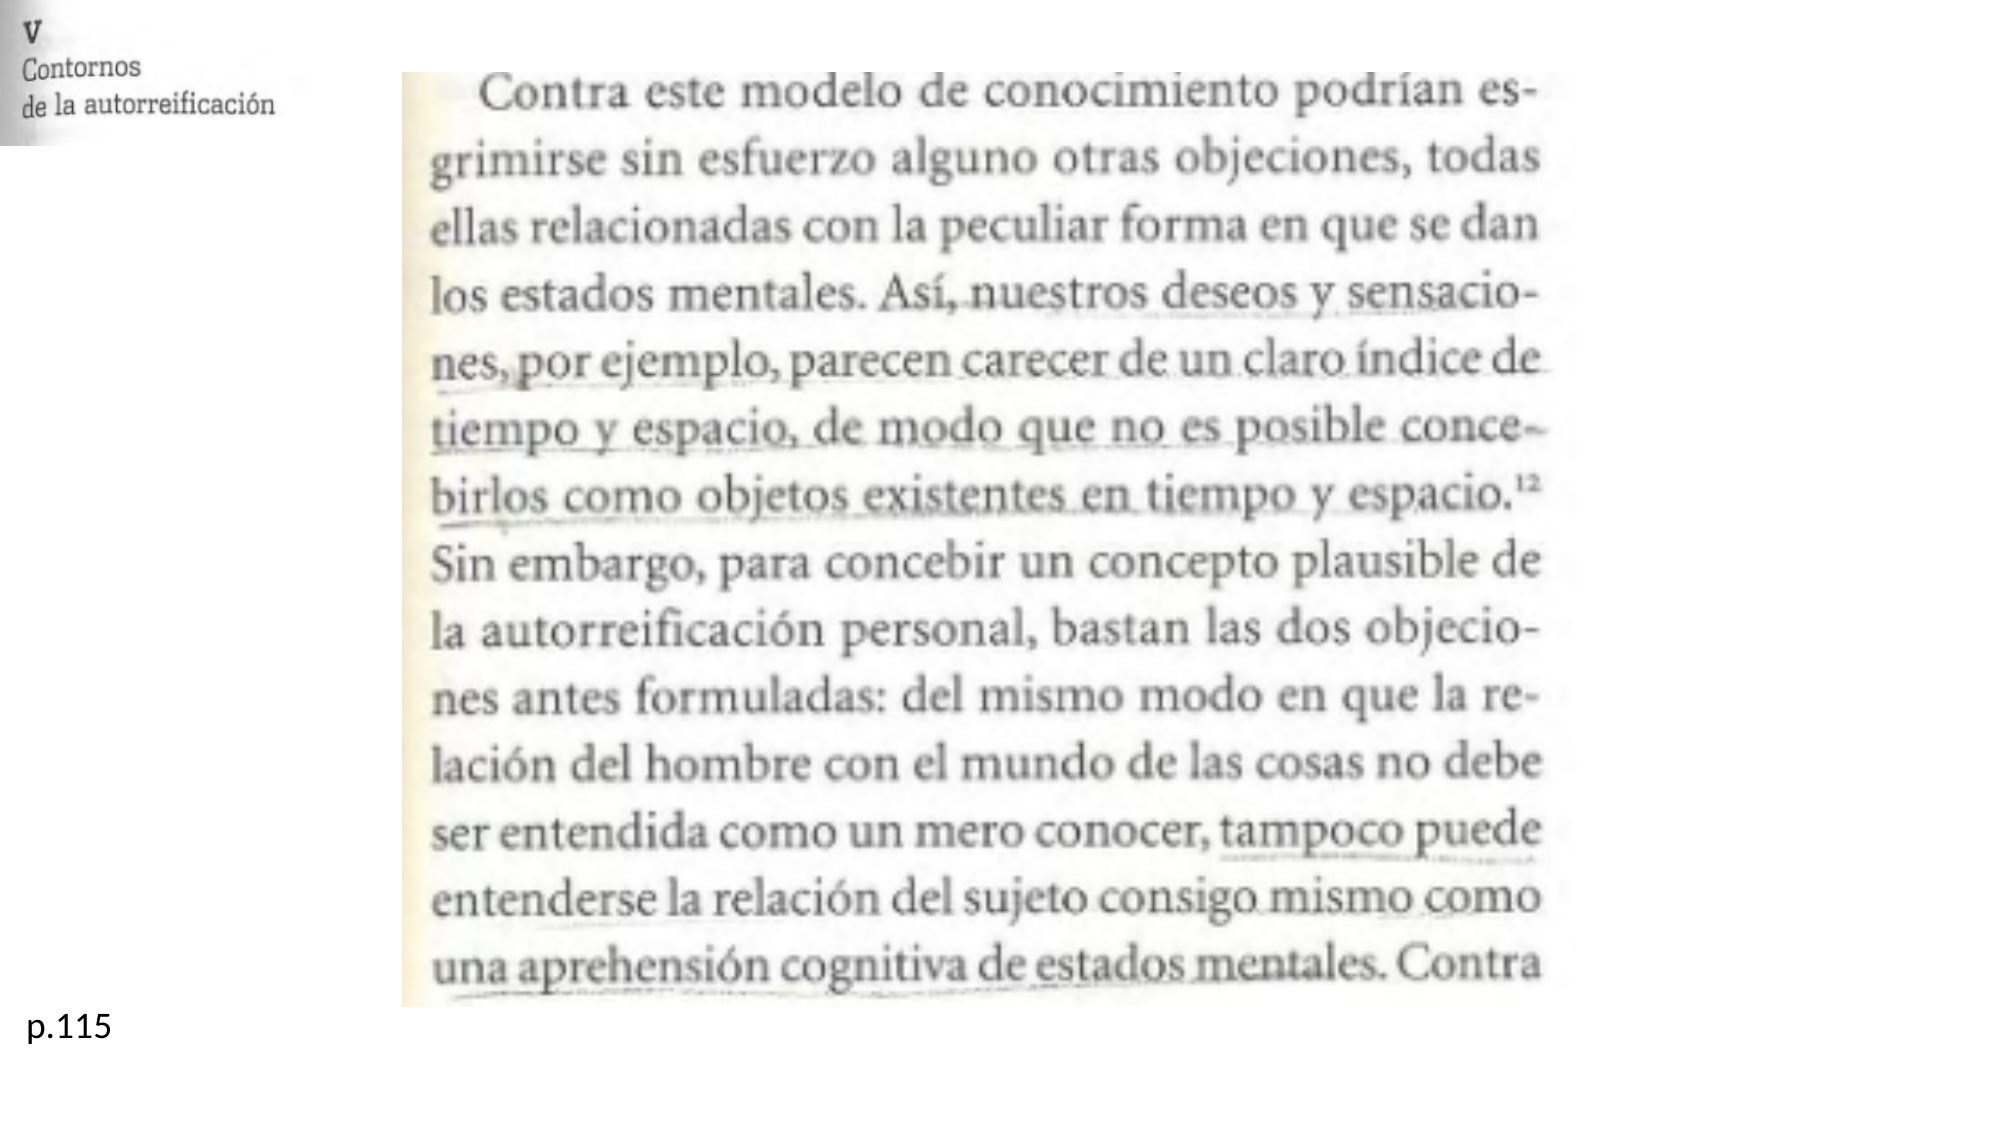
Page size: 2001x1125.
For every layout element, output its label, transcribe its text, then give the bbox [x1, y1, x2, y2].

picture [402, 72, 1577, 1007]
text_box p.115 [11, 993, 179, 1054]
picture [0, 0, 306, 146]
